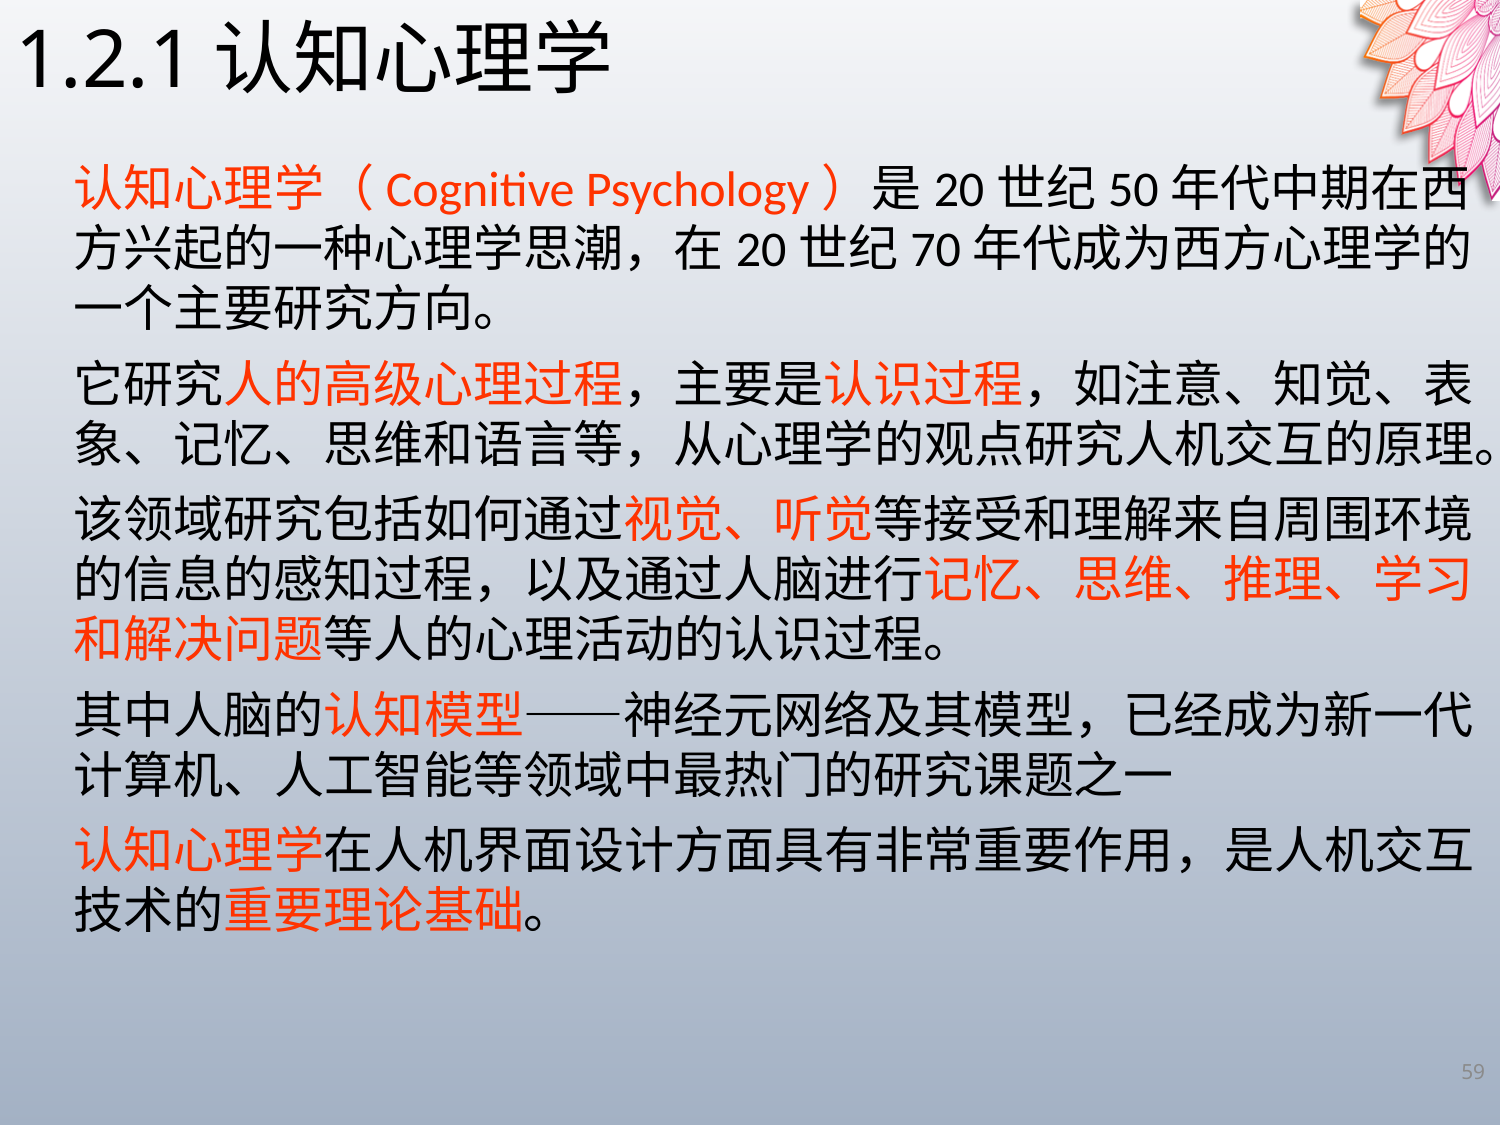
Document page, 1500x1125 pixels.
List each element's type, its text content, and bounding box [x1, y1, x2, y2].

slide_number 59 [1162, 1042, 1500, 1103]
title 1.2.1认知心理学 [0, 10, 1305, 112]
picture [1360, 0, 1500, 148]
list 认知心理学（Cognitive Psychology）是20世纪50年代中期在西方兴起的一种心理学思潮，在20世纪70年代成为西方心理学的一个主要研究方向。 它研究人的高级心理过程，主要是认识过程，如注意、知觉、表象、记忆、思维和语言等，从心理学的观点研究人机交互的原理。 该领域研究包括如何通过视觉、听觉等接受和理解来自周围环境的信息的感知过程，以及通过人脑进行记忆、思维、推理、学习和解决问题等人的心理活动的认识过程。 其中人脑的认知模型——神经元网络及其模型，已经成为新一代计算机、人工智能等领域中最热门的研究课题之一 认知心理学在人机界面设计方面具有非常重要作用，是人机交互技术的重要理论基础。 [58, 148, 1500, 1106]
